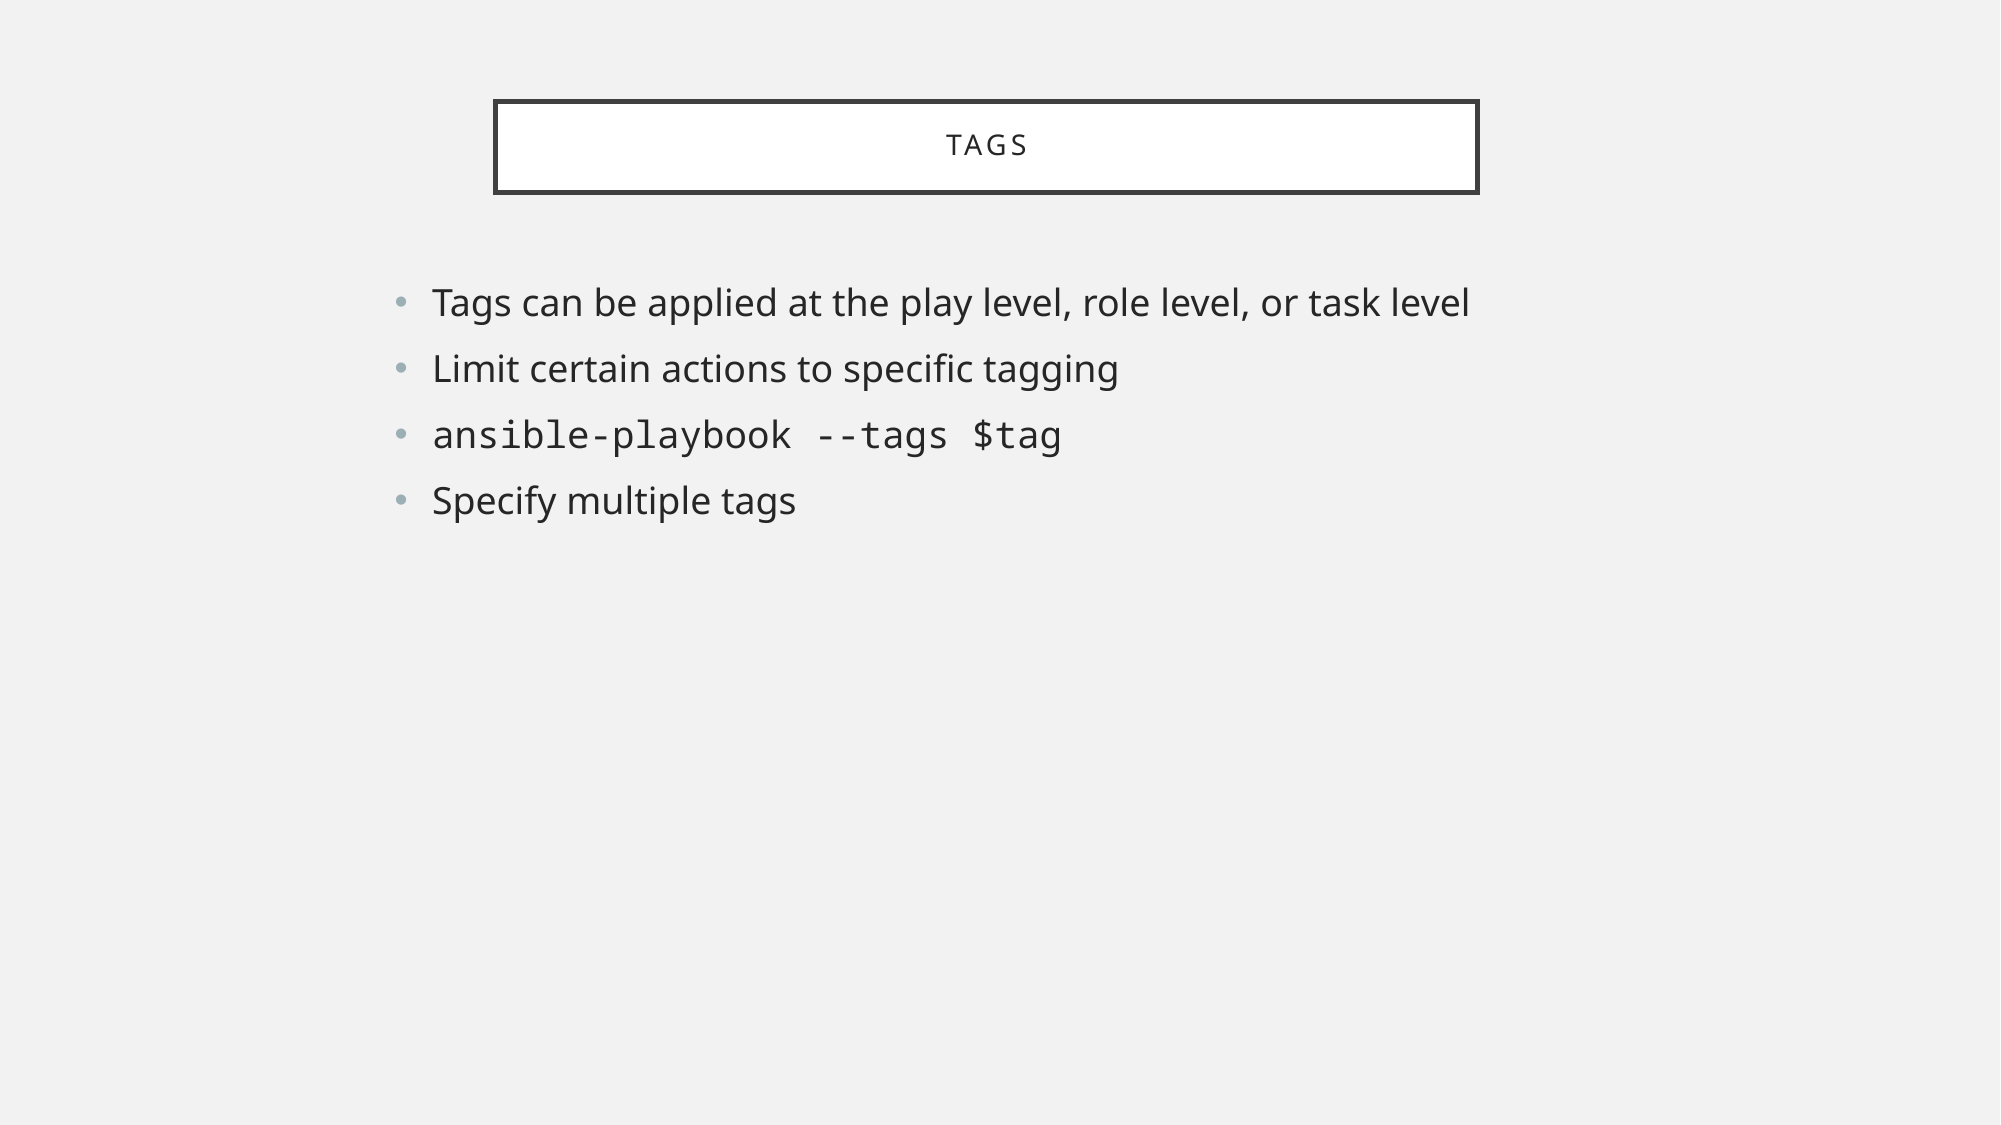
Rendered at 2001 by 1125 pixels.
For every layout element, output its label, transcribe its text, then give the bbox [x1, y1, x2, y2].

title Tags [493, 99, 1480, 195]
list Tags can be applied at the play level, role level, or task level Limit certain actions to specific tagging ansible-playbook --tags $tag Specify multiple tags [379, 271, 1648, 781]
